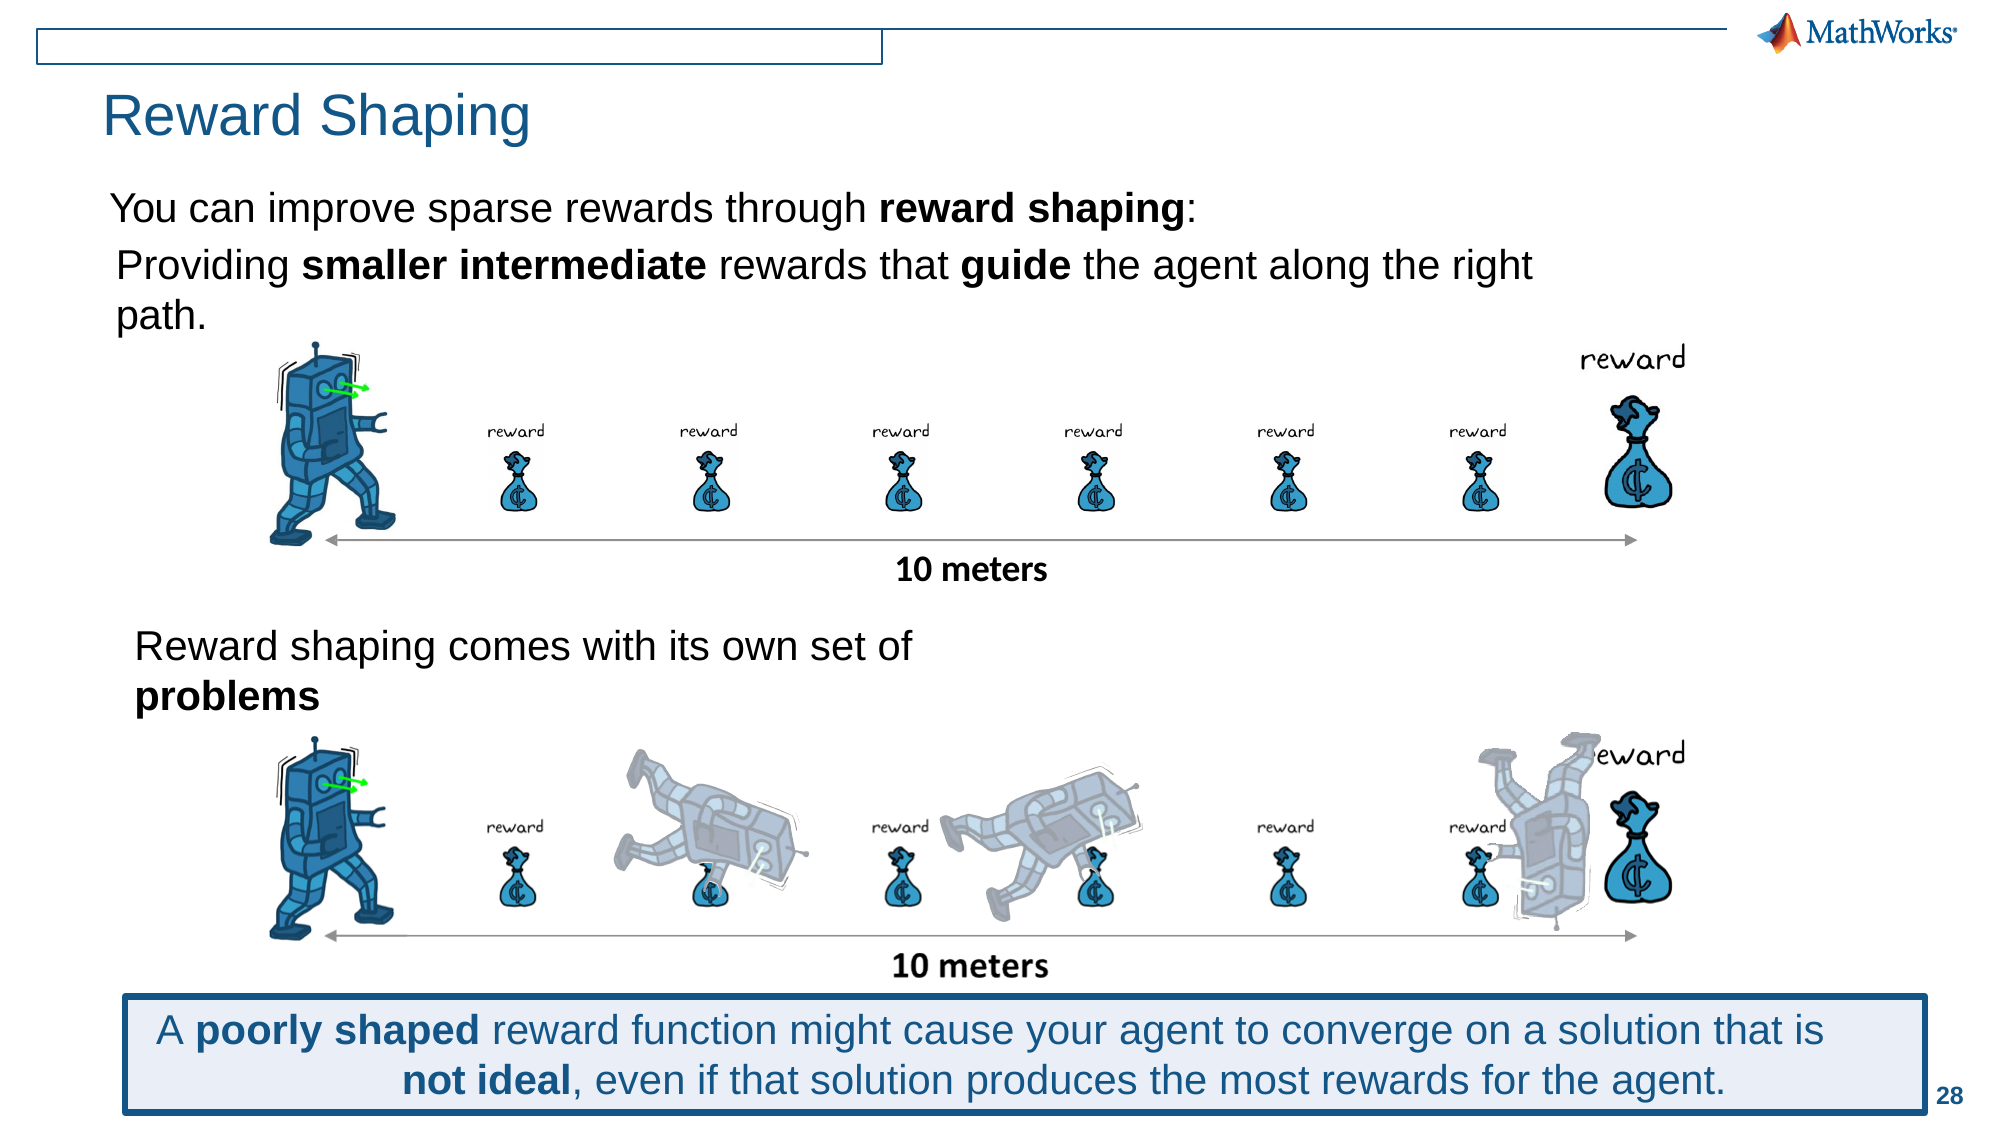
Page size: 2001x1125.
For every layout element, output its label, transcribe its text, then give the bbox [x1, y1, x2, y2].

picture [1751, 3, 1970, 63]
text_box You can improve sparse rewards through reward shaping: Providing smaller intermediate rewards that guide the agent along the right path. [107, 172, 1636, 339]
title Reward Shaping [99, 75, 1867, 265]
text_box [266, 336, 1638, 547]
picture [1580, 343, 1686, 509]
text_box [261, 724, 1700, 1012]
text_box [488, 423, 1507, 512]
text_box 10 meters Reward shaping comes with its own set of problems [132, 541, 1111, 719]
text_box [121, 993, 1929, 1116]
text_box [37, 28, 1727, 64]
